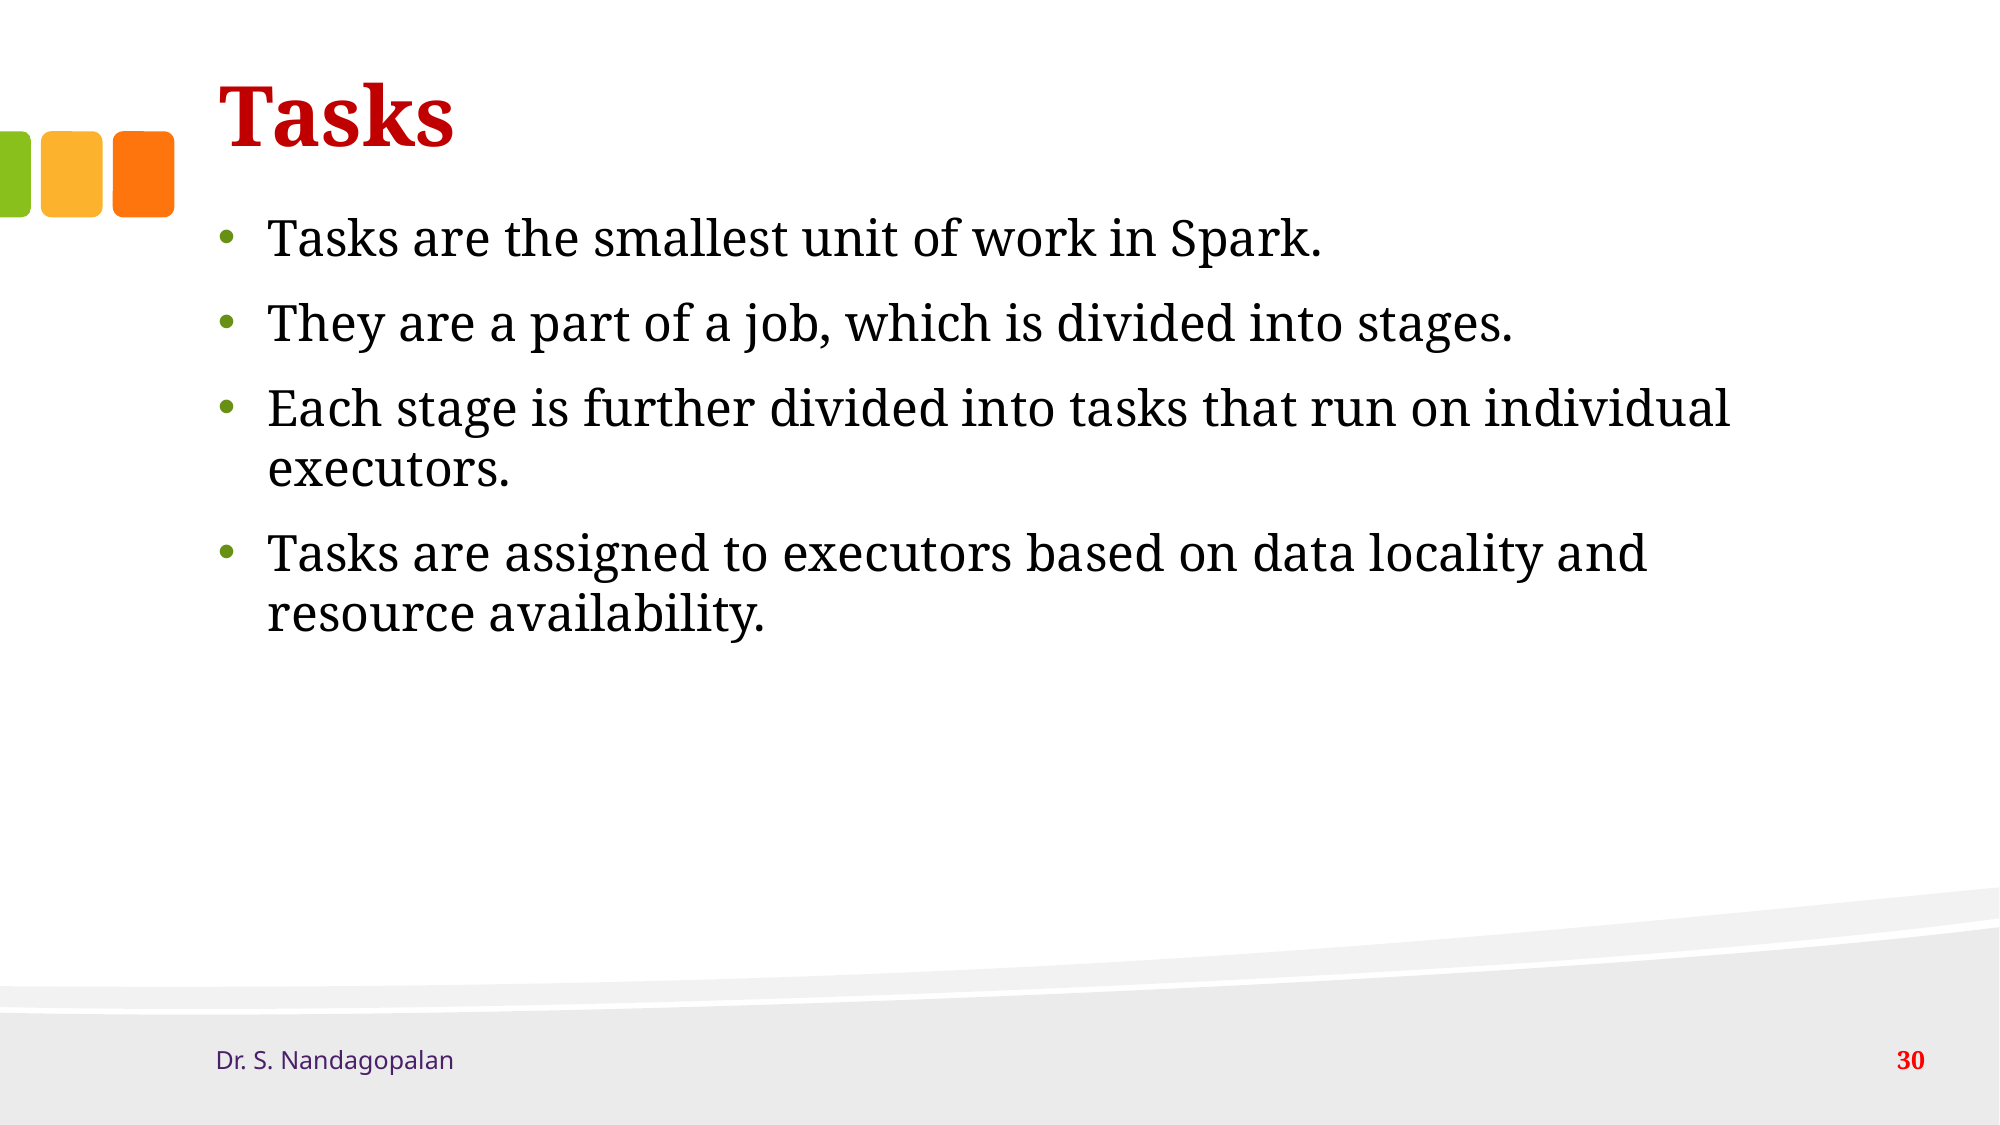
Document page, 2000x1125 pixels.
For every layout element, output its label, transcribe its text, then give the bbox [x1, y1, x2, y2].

title Tasks [199, 24, 1800, 173]
list Tasks are the smallest unit of work in Spark. They are a part of a job, which is divided into stages. Each stage is further divided into tasks that run on individual executors. Tasks are assigned to executors based on data locality and resource availability. [197, 196, 1798, 1024]
slide_number 30 [1811, 1046, 1946, 1077]
footer Dr. S. Nandagopalan [195, 1046, 1556, 1077]
